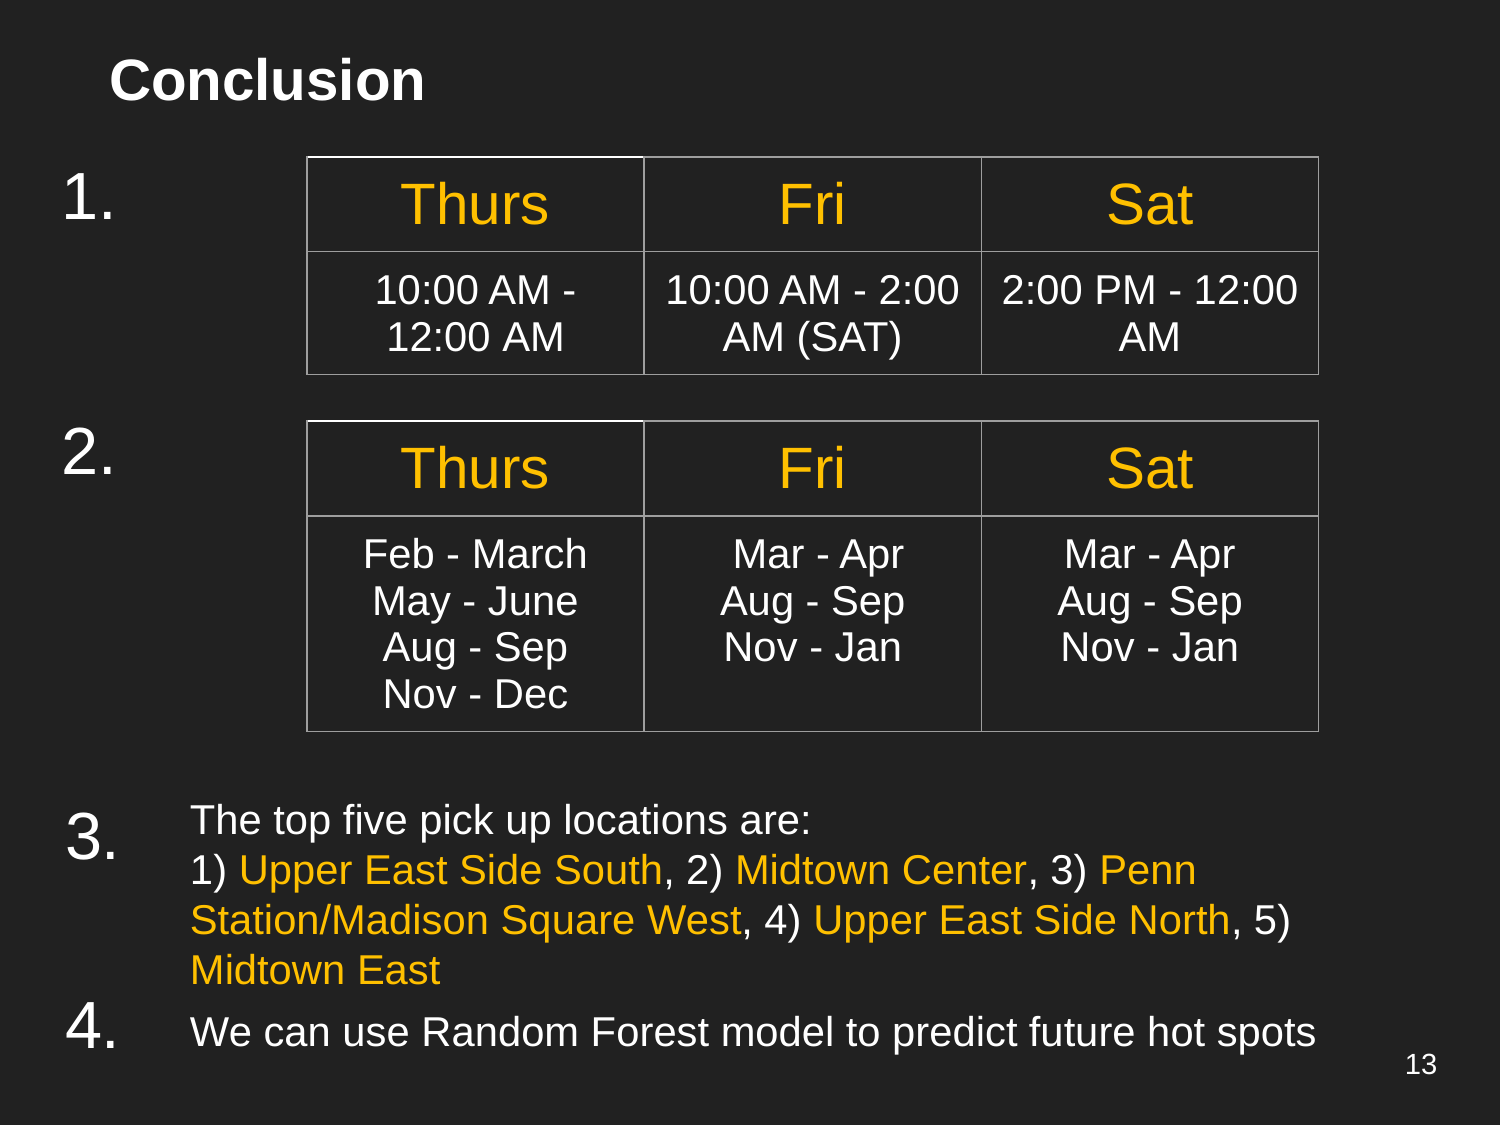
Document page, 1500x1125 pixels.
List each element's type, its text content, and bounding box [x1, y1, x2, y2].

text_box 4. [50, 974, 174, 1070]
table_header Sat [982, 158, 1318, 251]
table_header Thurs [308, 422, 643, 515]
table_cell Feb - March May - June Aug - Sep Nov - Dec [308, 517, 643, 731]
table_cell 10:00 AM - 12:00 AM [308, 252, 643, 374]
table_header Fri [645, 422, 981, 515]
table_header Thurs [308, 158, 643, 251]
table_header Sat [982, 422, 1318, 515]
text_box The top five pick up locations are: 1) Upper East Side South, 2) Midtown Center, 3) Penn Station/Madison Square West, 4) Upper East Side North, 5) Midtown East [175, 785, 1321, 997]
text_box 1. [46, 146, 171, 241]
table_cell 10:00 AM - 2:00 AM (SAT) [645, 252, 981, 374]
table_cell Mar - Apr Aug - Sep Nov - Jan [982, 517, 1318, 731]
slide_number 13 [1389, 1019, 1480, 1106]
table_cell 2:00 PM - 12:00 AM [982, 252, 1318, 374]
table_cell Mar - Apr Aug - Sep Nov - Jan [645, 517, 981, 731]
text_box 2. [47, 400, 147, 496]
text_box Conclusion [94, 35, 1396, 120]
table_header Fri [645, 158, 981, 251]
text_box We can use Random Forest model to predict future hot spots [175, 997, 1390, 1063]
text_box 3. [50, 785, 174, 880]
